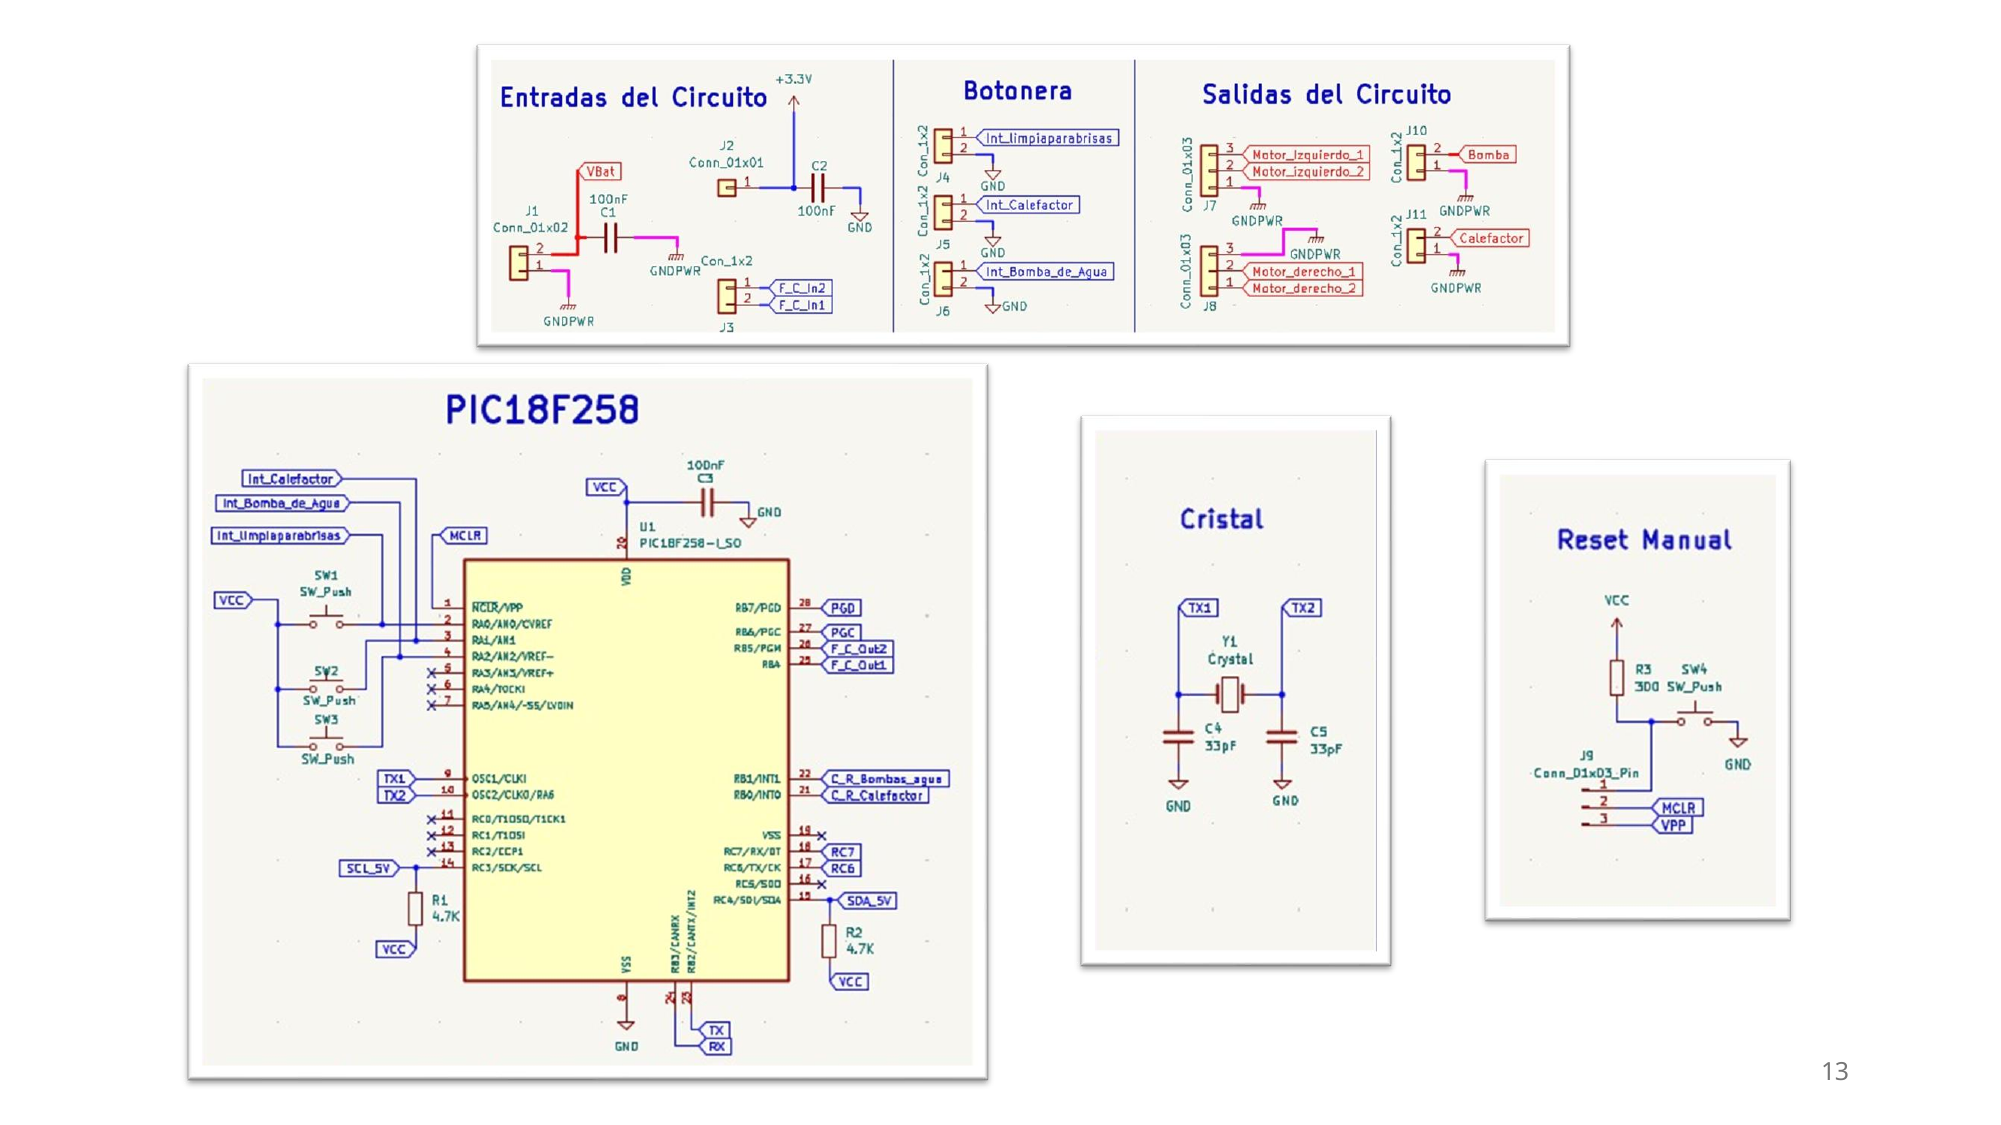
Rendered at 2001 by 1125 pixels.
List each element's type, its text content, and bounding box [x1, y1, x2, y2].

slide_number 13 [1814, 1055, 1856, 1125]
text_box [180, 41, 1797, 1090]
